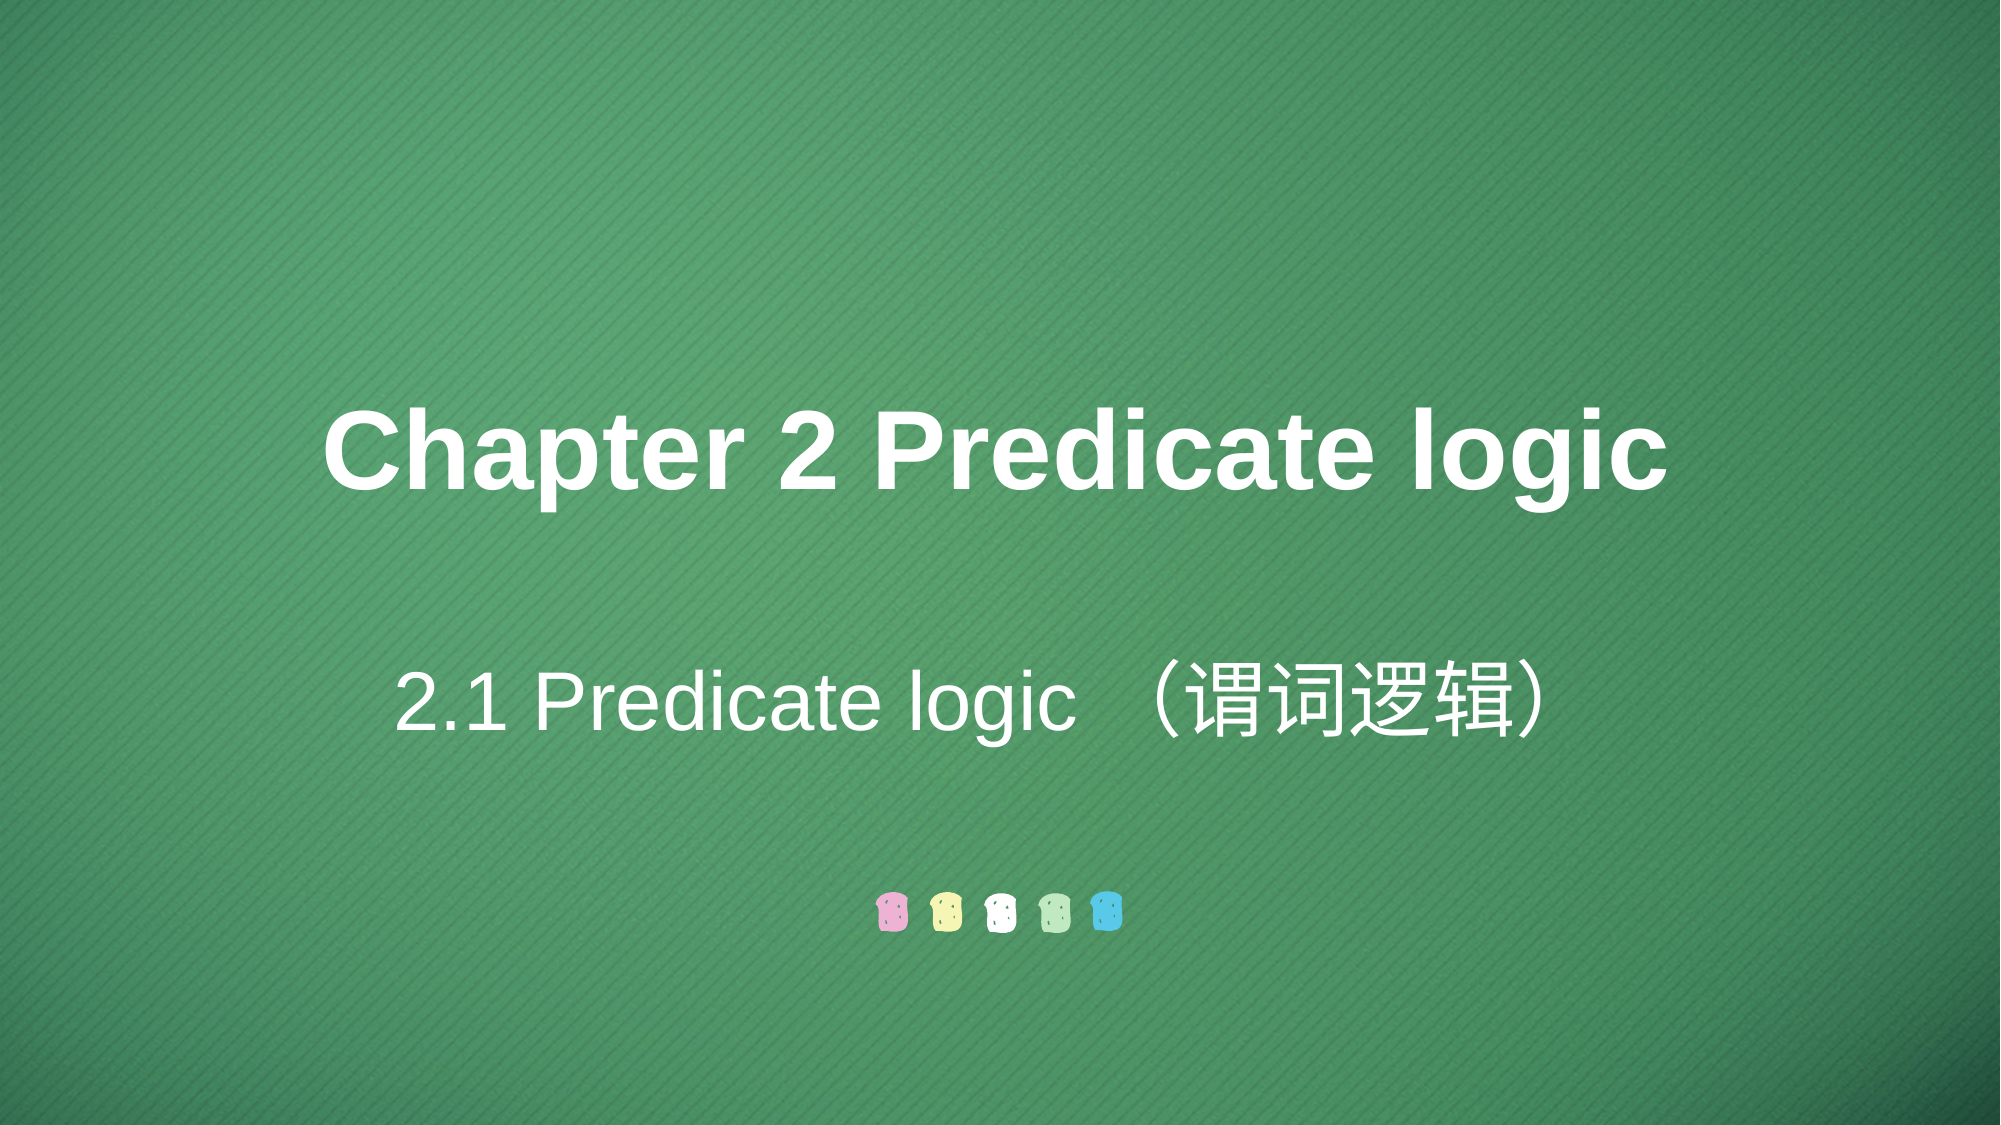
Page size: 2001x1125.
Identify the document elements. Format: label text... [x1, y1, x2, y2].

picture [0, 0, 2000, 1125]
text_box Chapter 2 Predicate logic 2.1 Predicate logic（谓词逻辑） [0, 369, 1997, 755]
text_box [874, 888, 1126, 933]
